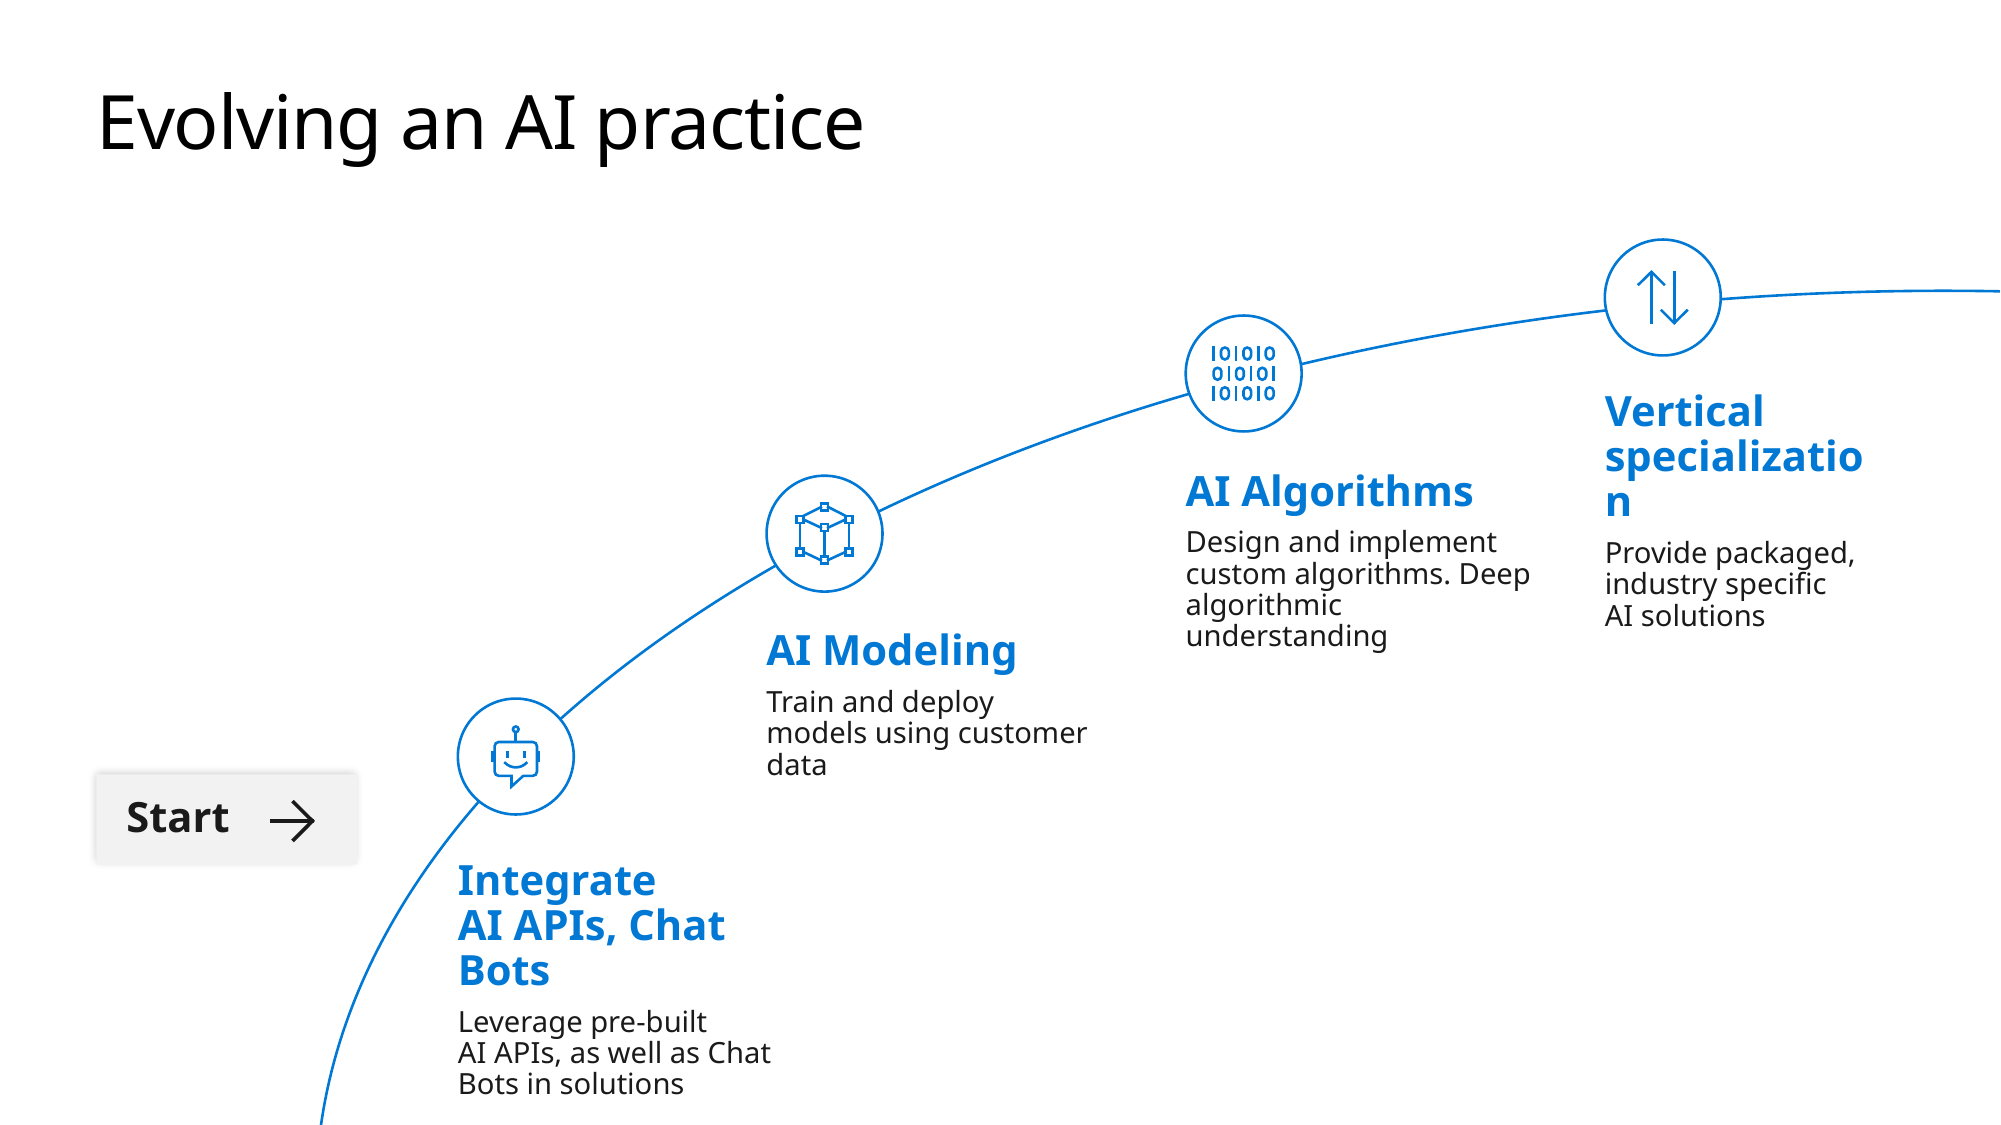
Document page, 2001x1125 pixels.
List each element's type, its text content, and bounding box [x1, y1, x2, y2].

text_box [1220, 347, 1229, 360]
text_box [1184, 314, 1303, 433]
text_box [1220, 387, 1229, 400]
text_box [1661, 271, 1687, 324]
text_box [1243, 387, 1252, 400]
text_box AI Algorithms Design and implement custom algorithms. Deep algorithmic understanding [1185, 440, 1535, 654]
text_box [796, 503, 853, 564]
text_box [1236, 367, 1244, 380]
title Evolving an AI practice [96, 75, 1904, 166]
text_box [1638, 271, 1664, 324]
text_box [765, 474, 884, 593]
text_box Integrate AI APIs, Chat Bots Leverage pre-built AI APIs, as well as Chat Bots in solutions [457, 829, 800, 1102]
text_box [457, 697, 575, 816]
text_box [1265, 387, 1274, 400]
text_box [320, 290, 2000, 1125]
text_box [1213, 367, 1222, 380]
text_box [1604, 238, 1722, 357]
text_box [1243, 347, 1252, 360]
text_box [96, 766, 358, 873]
text_box [494, 726, 537, 787]
text_box AI Modeling Train and deploy models using customer data [766, 599, 1099, 782]
text_box Vertical specialization Provide packaged, industry specific AI solutions [1604, 361, 1880, 633]
text_box [1265, 347, 1274, 360]
text_box [1258, 367, 1267, 380]
